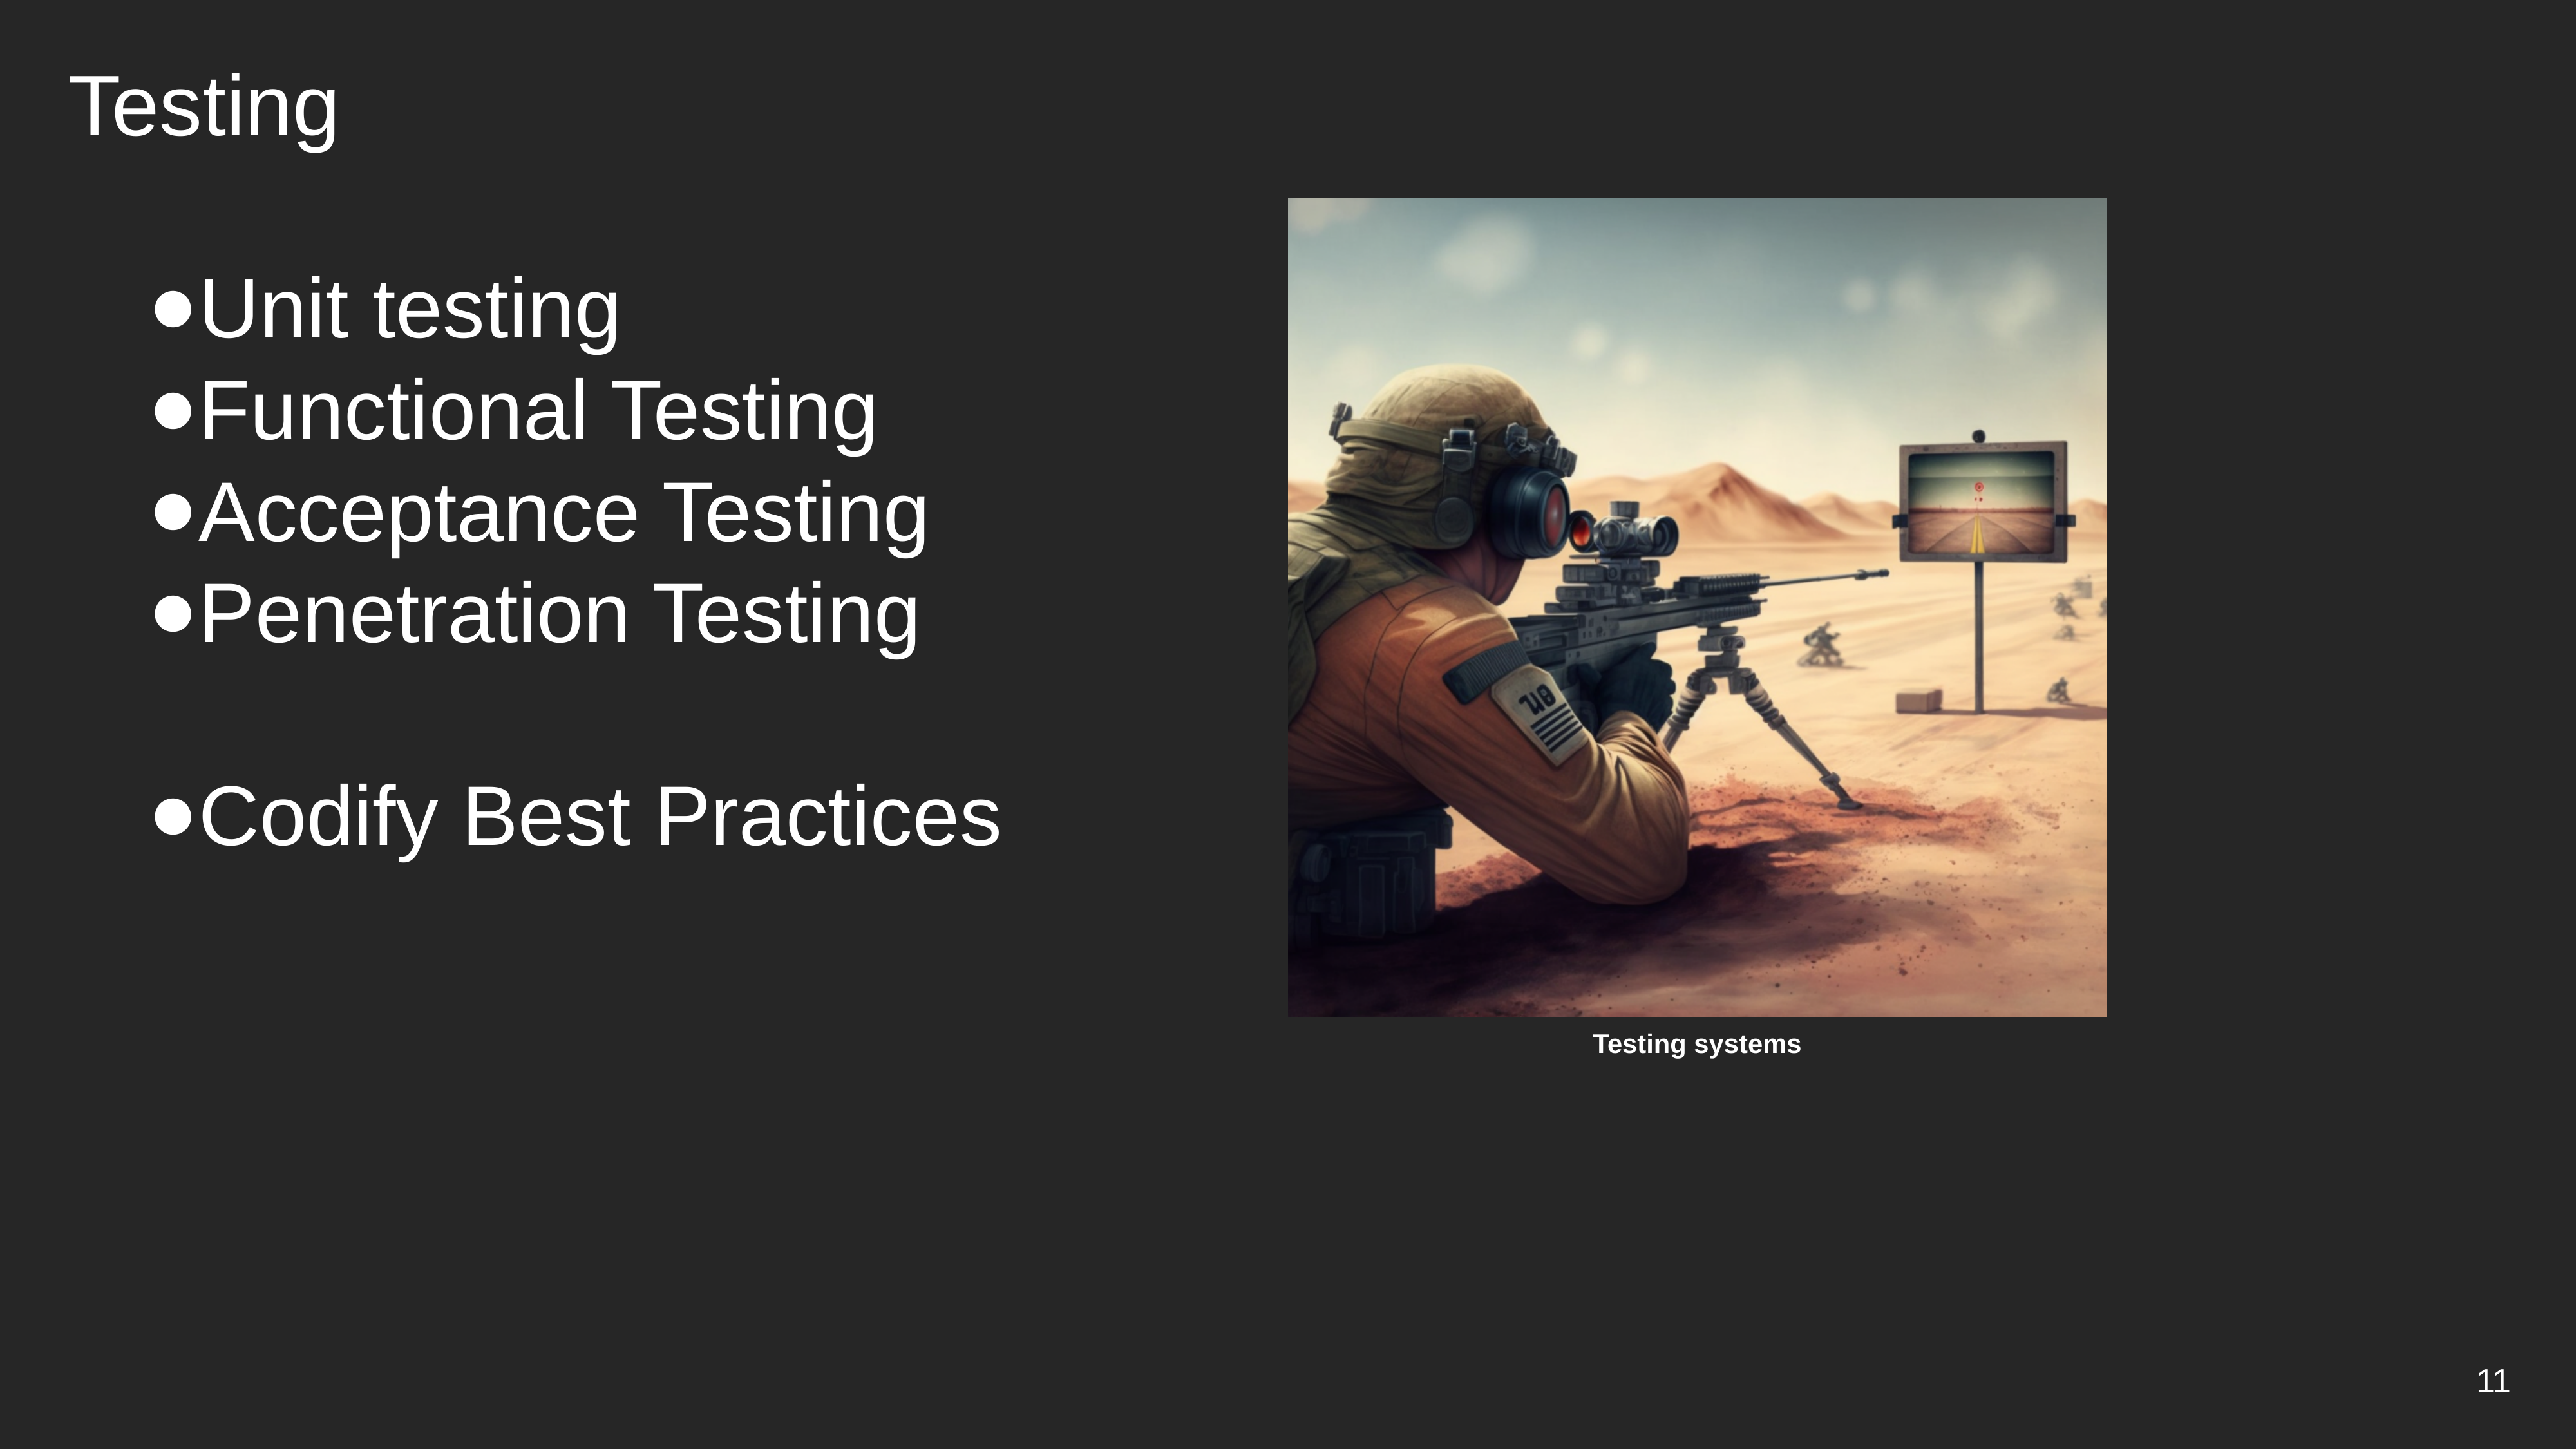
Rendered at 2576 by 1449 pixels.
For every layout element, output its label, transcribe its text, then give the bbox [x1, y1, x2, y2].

picture [1288, 198, 2107, 1017]
text_box Unit testing Functional Testing Acceptance Testing Penetration Testing Codify Best Practices [138, 249, 1273, 1334]
slide_number ‹#› [2476, 958, 2532, 1449]
text_box Testing [59, 56, 2405, 183]
text_box Testing systems [1465, 1023, 1929, 1068]
